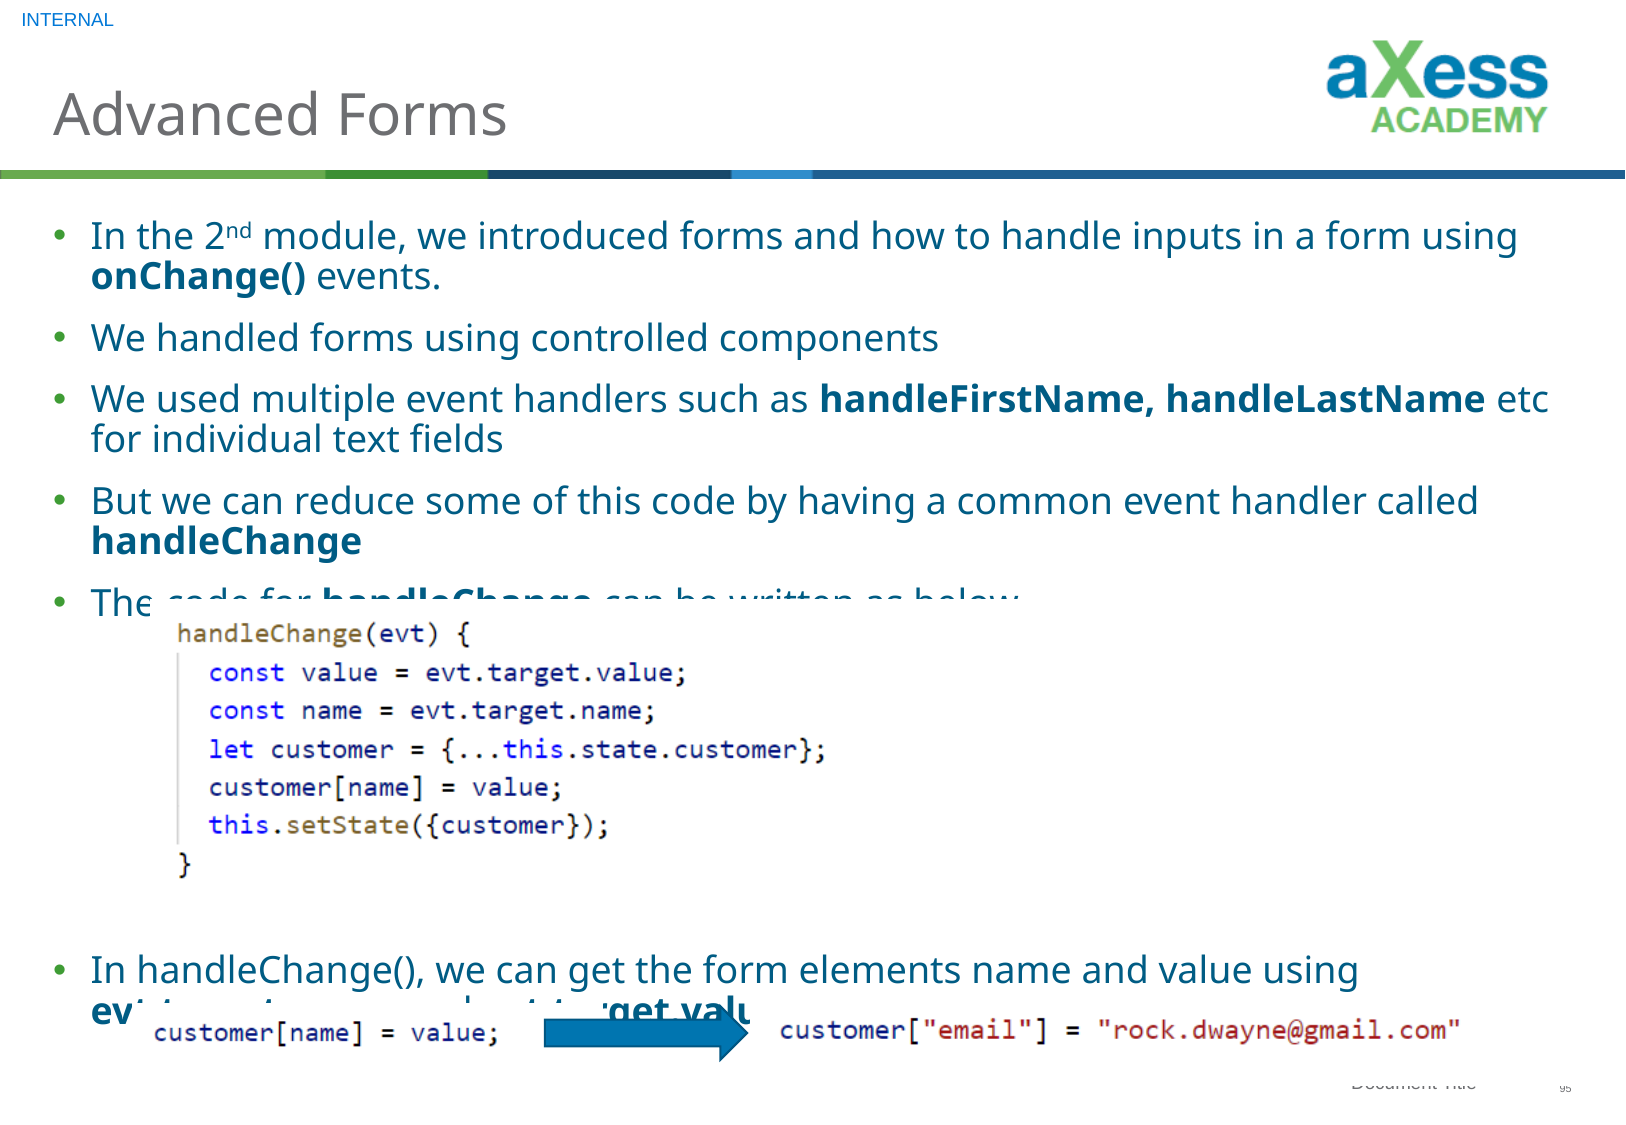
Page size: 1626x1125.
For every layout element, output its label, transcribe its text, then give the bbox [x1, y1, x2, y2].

picture [0, 170, 1625, 179]
list In the 2nd module, we introduced forms and how to handle inputs in a form using onChange() events. We handled forms using controlled components We used multiple event handlers such as handleFirstName, handleLastName etc for individual text fields But we can reduce some of this code by having a common event handler called handleChange The code for handleChange can be written as below In handleChange(), we can get the form elements name and value using evt.target.name and evt.target.value respectively [53, 217, 1573, 1093]
text_box [603, 1003, 749, 1063]
picture [149, 599, 1025, 908]
picture [750, 992, 1576, 1086]
picture [132, 1003, 603, 1086]
picture [1288, 30, 1574, 147]
title Advanced Forms [53, 32, 1573, 148]
